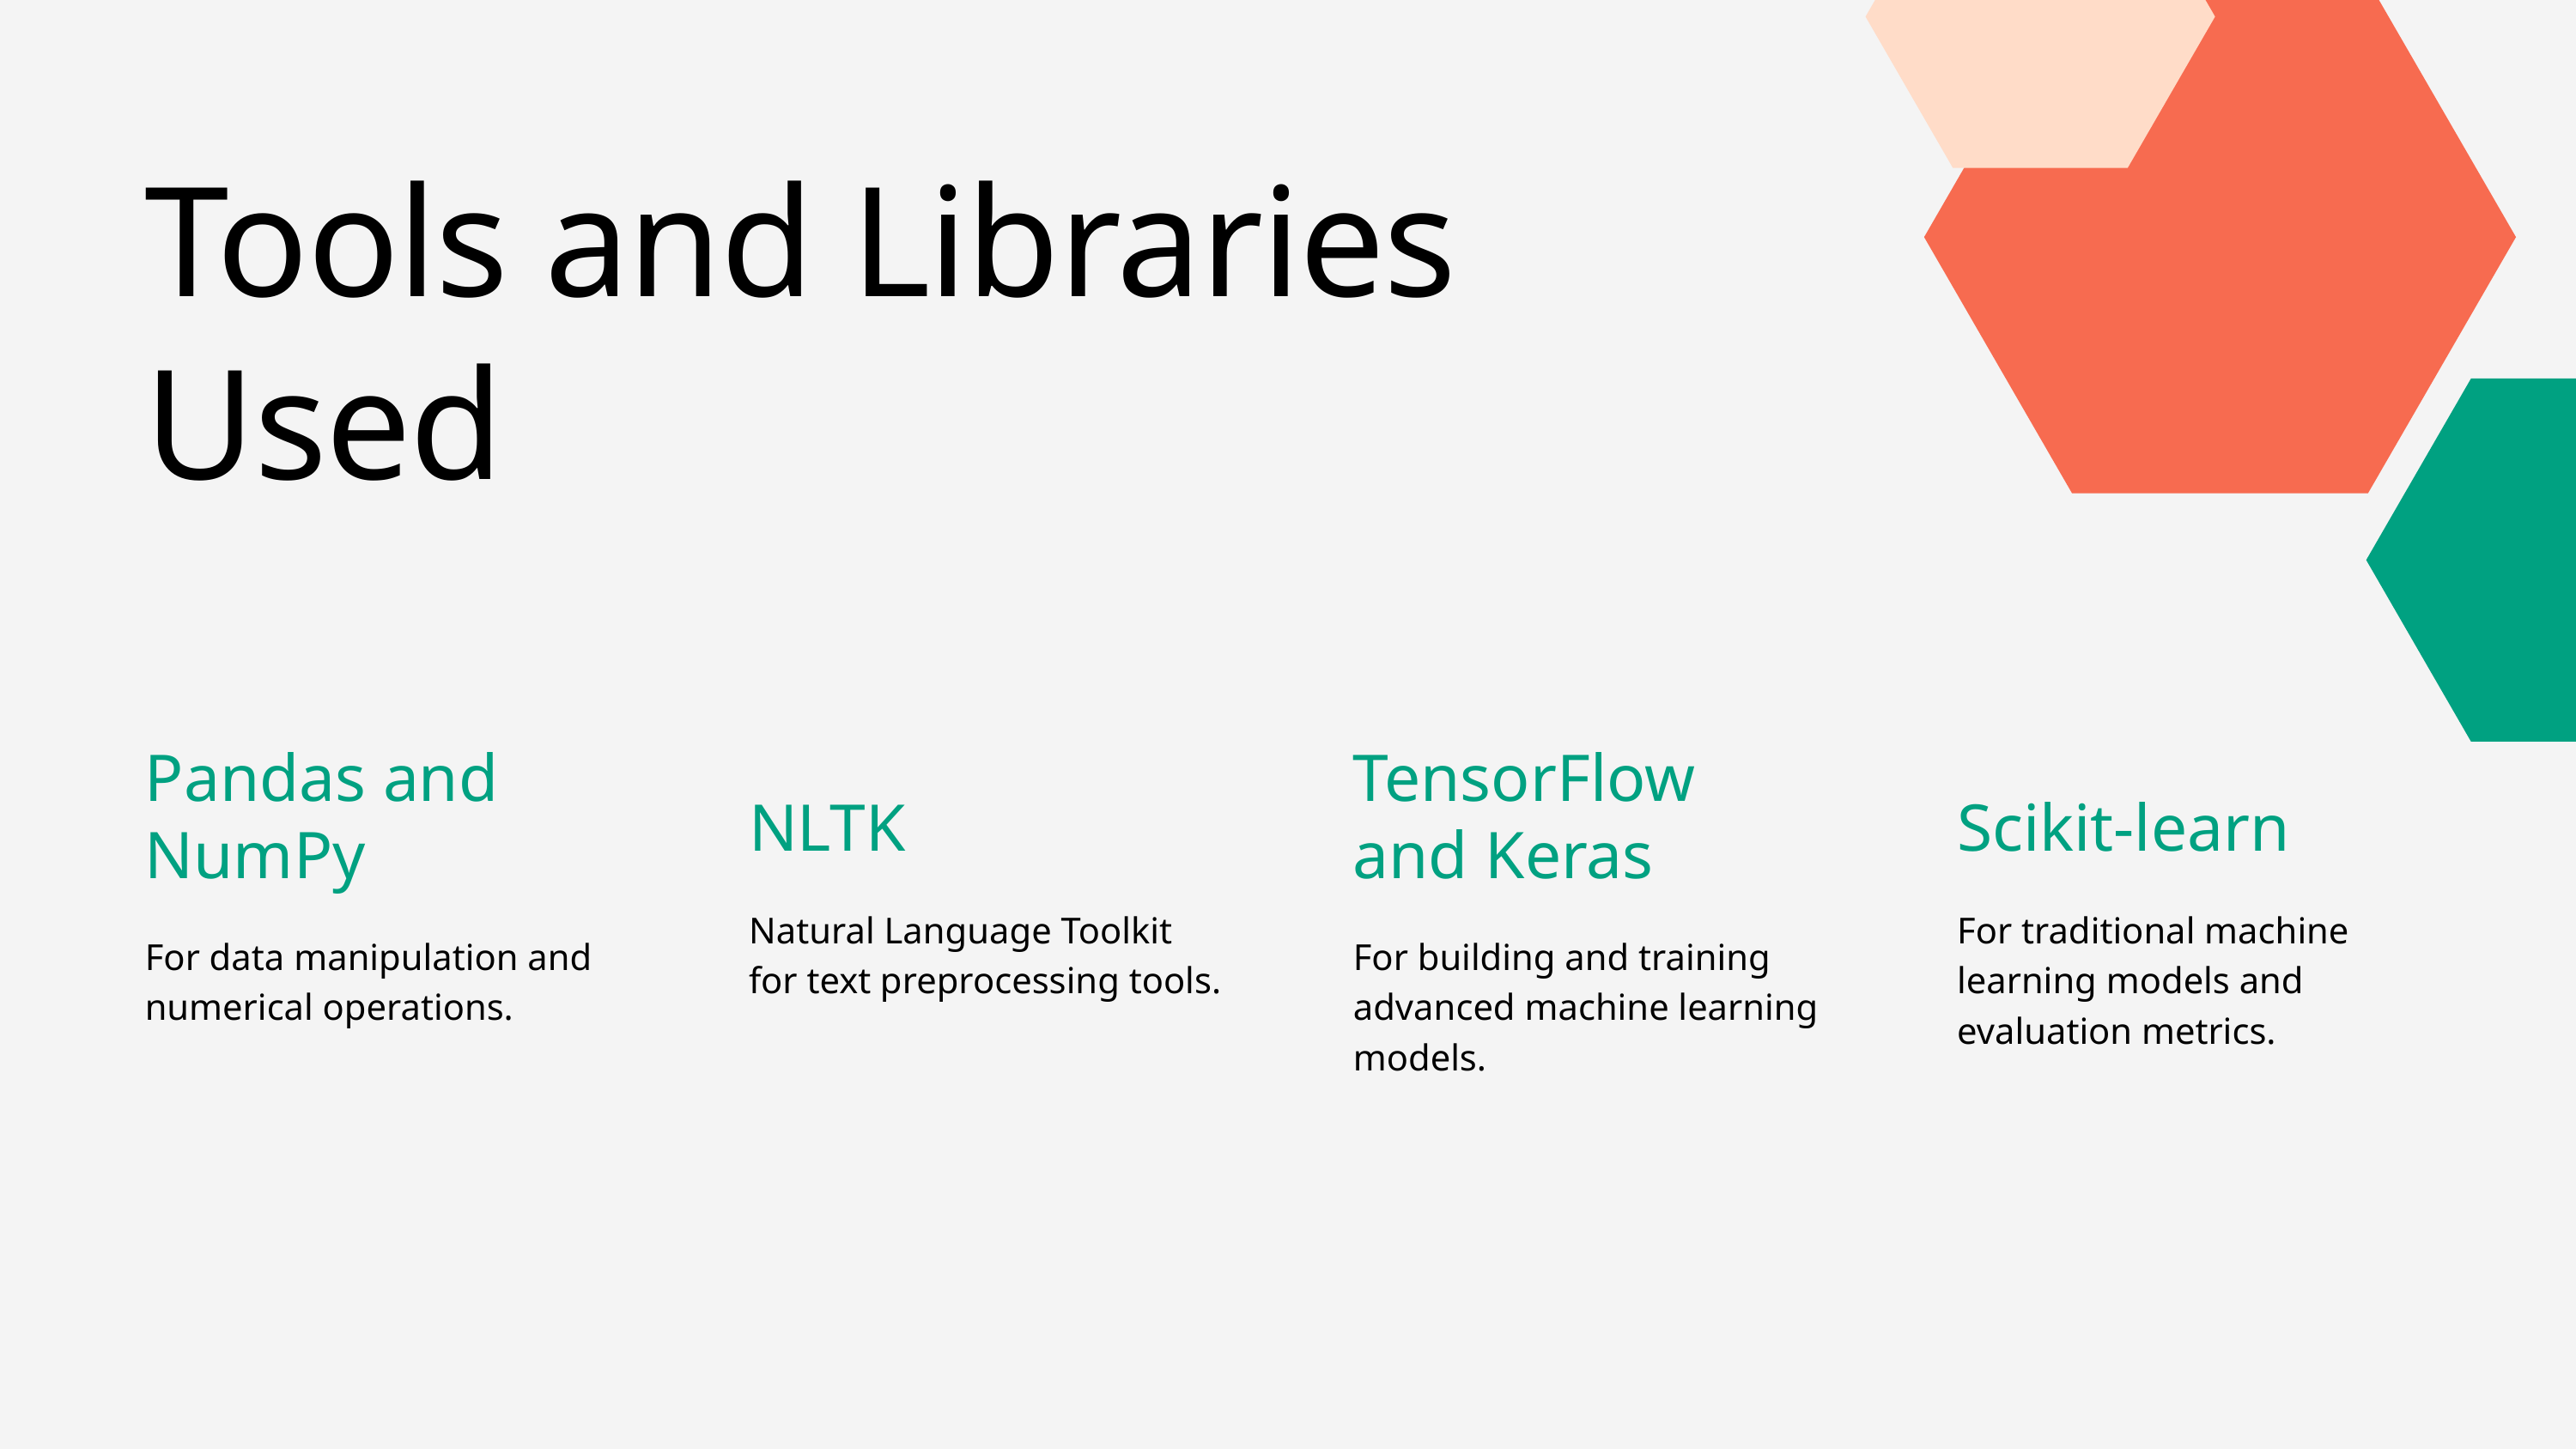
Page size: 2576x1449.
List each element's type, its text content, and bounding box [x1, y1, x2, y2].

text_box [1352, 737, 1827, 1125]
text_box Tools and Libraries Used [144, 144, 1827, 693]
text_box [2366, 378, 2576, 743]
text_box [1865, 0, 2215, 168]
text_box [748, 786, 1224, 1048]
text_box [1956, 786, 2432, 1048]
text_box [1923, 0, 2517, 494]
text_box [144, 737, 619, 1075]
